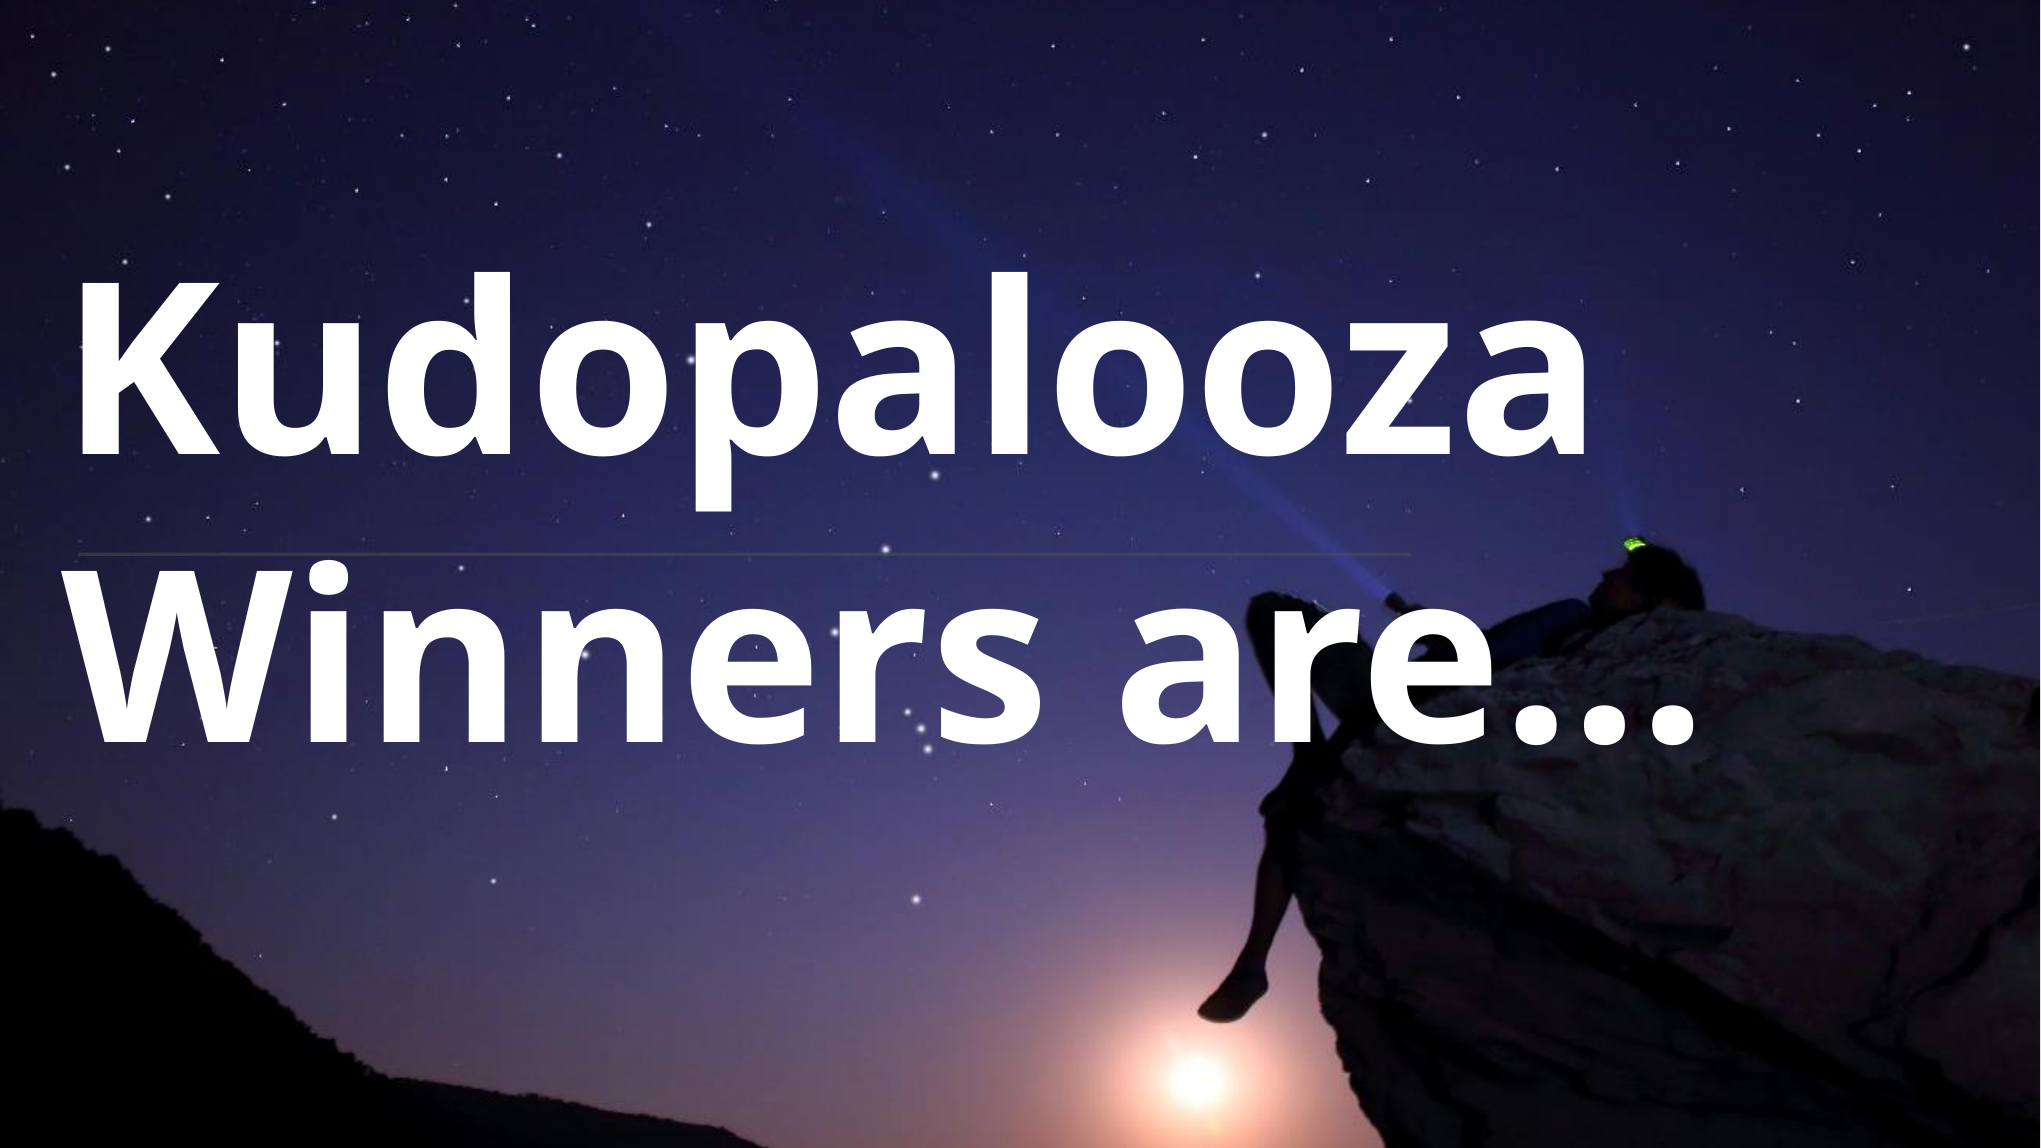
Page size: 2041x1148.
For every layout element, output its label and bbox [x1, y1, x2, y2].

text_box [49, 209, 1858, 555]
picture [0, 0, 2041, 1148]
